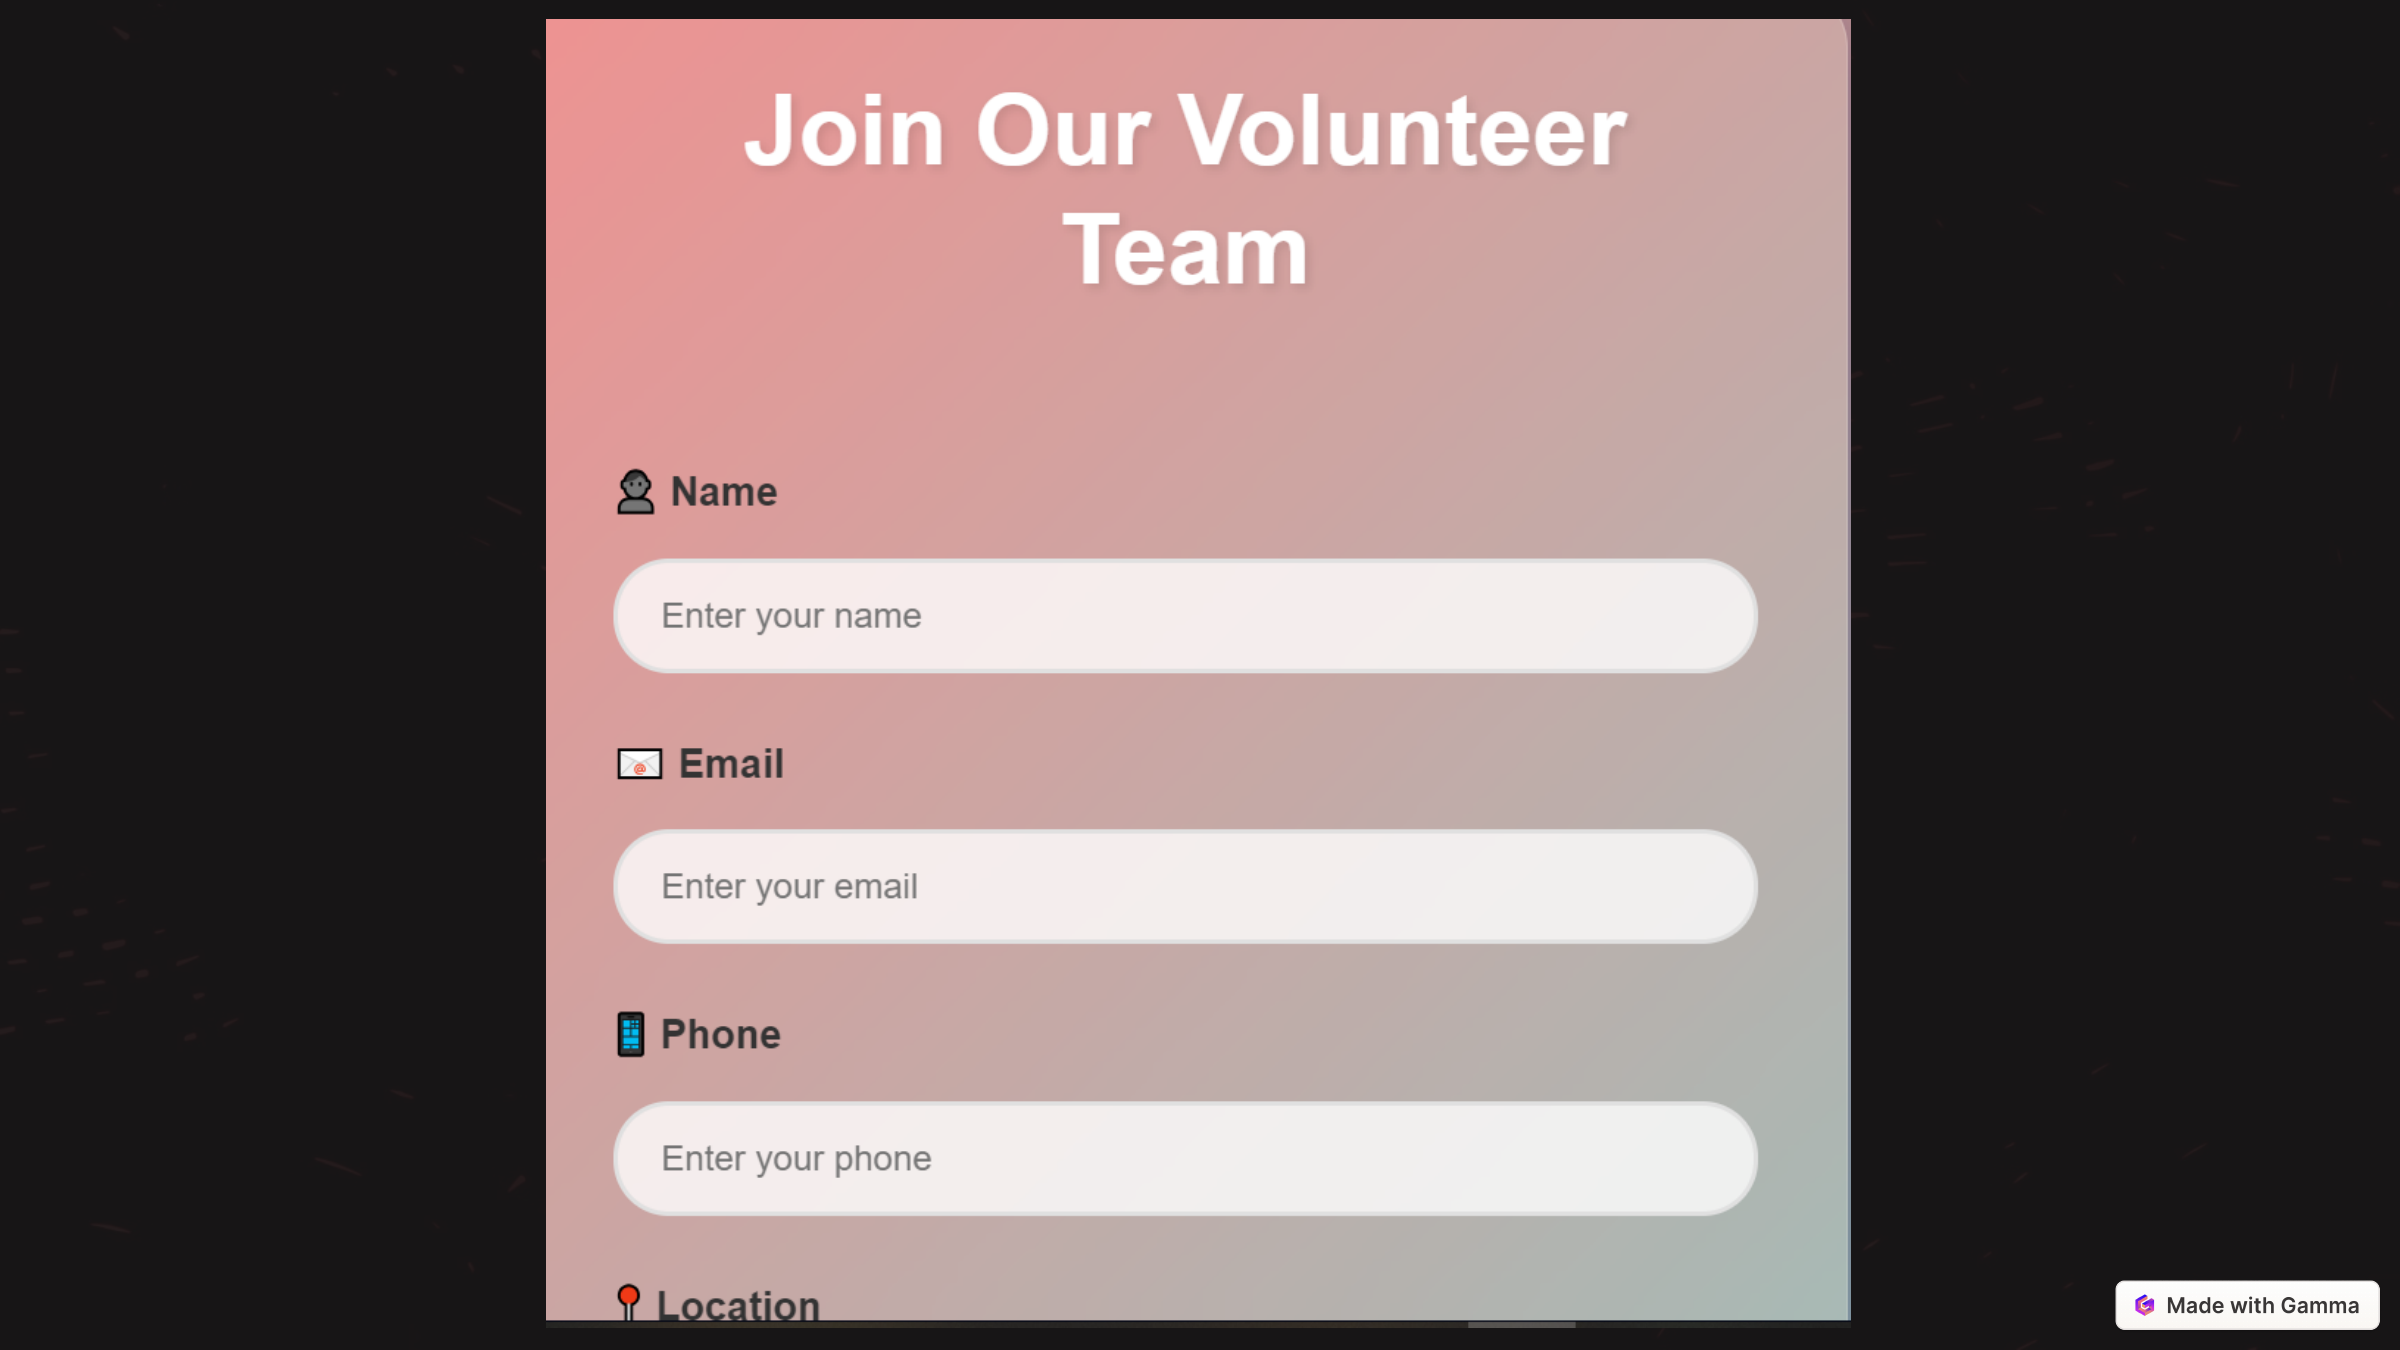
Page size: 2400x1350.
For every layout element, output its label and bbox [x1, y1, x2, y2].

picture [2106, 1271, 2389, 1339]
picture [546, 19, 1851, 1328]
